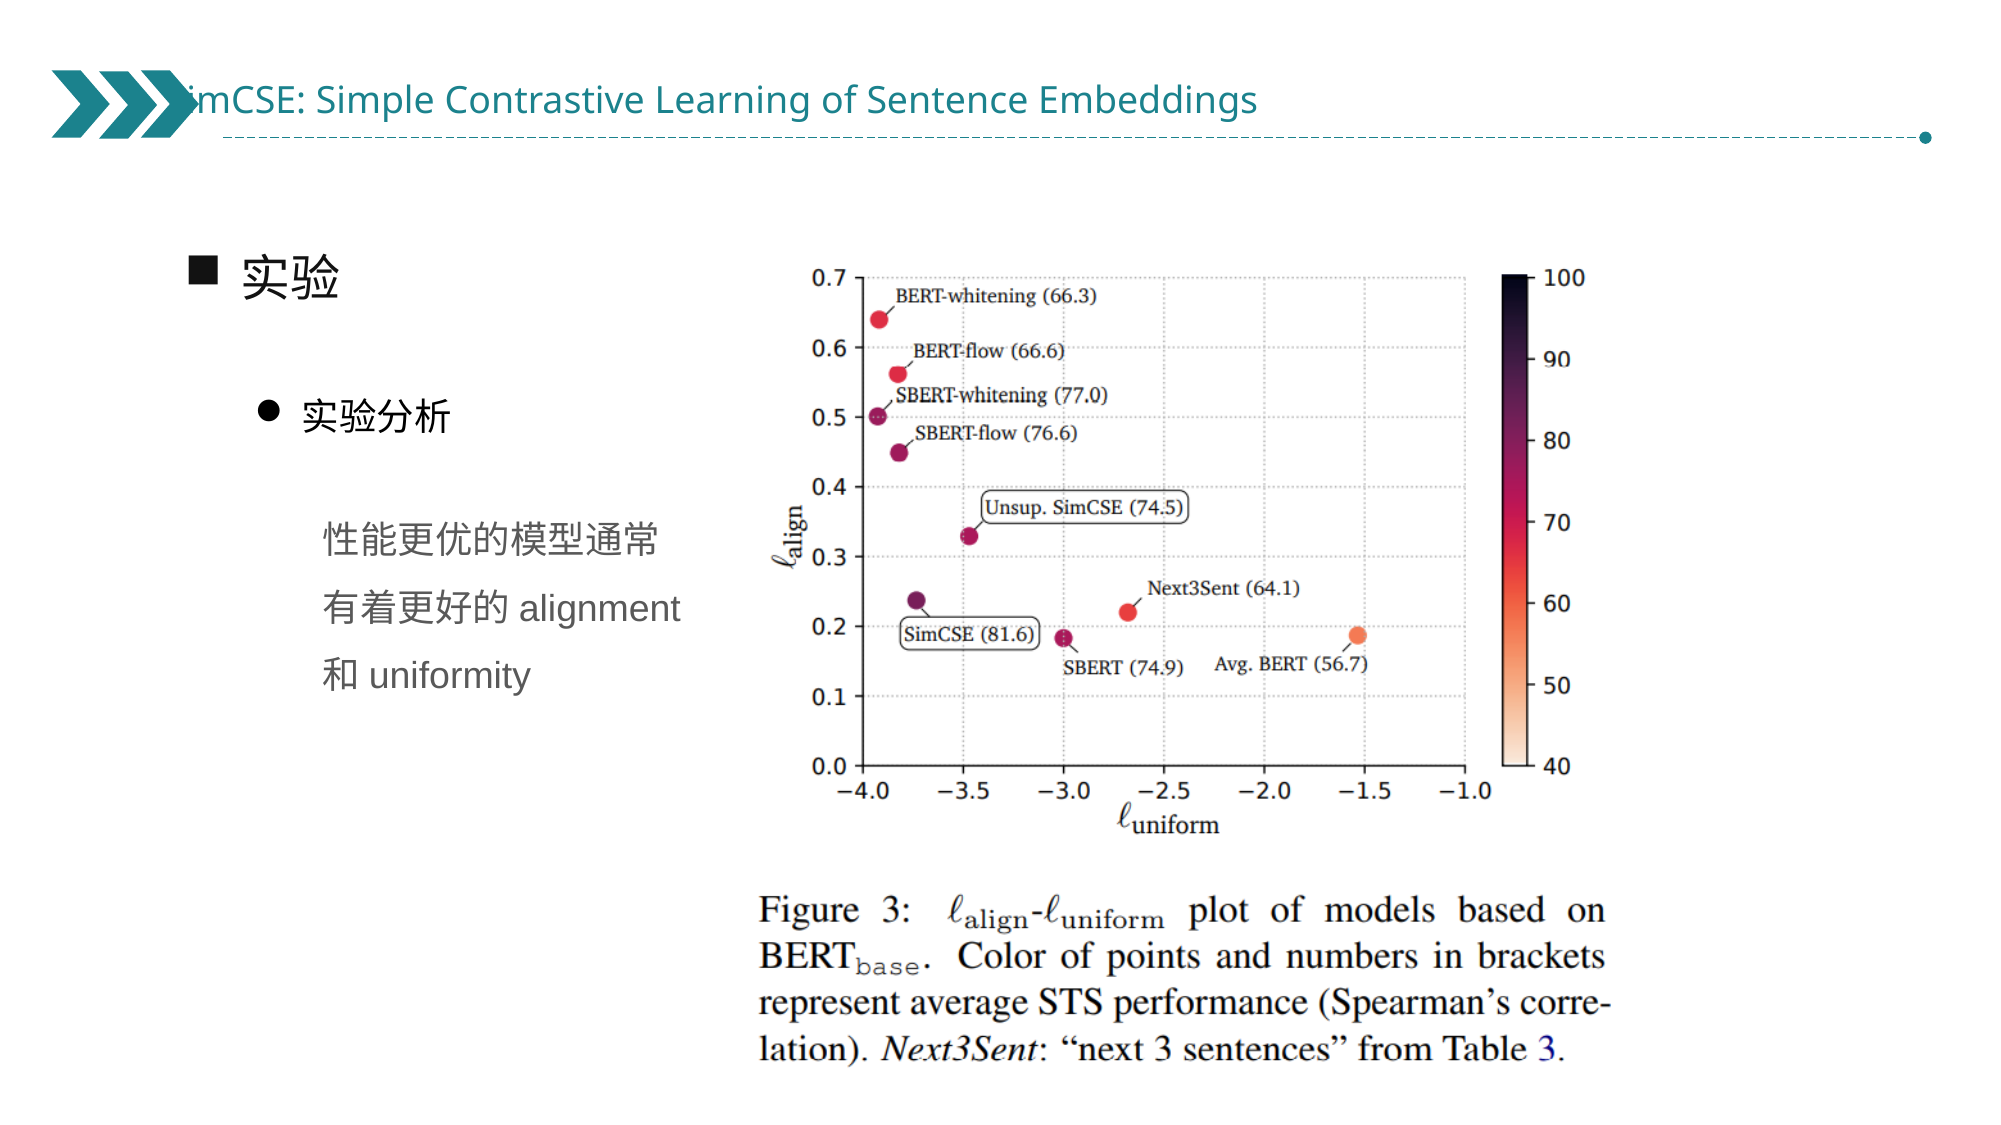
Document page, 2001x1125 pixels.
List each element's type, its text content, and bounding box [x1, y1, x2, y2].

text_box [138, 124, 179, 139]
text_box [96, 70, 151, 140]
text_box 实验 [169, 208, 1819, 314]
text_box [138, 69, 151, 84]
text_box SimCSE: Simple Contrastive Learning of Sentence Embeddings [151, 68, 1274, 129]
text_box 性能更优的模型通常有着更好的alignment和uniformity [307, 486, 708, 704]
text_box 实验分析 [240, 385, 732, 446]
text_box [49, 69, 112, 139]
picture [732, 250, 1634, 1077]
